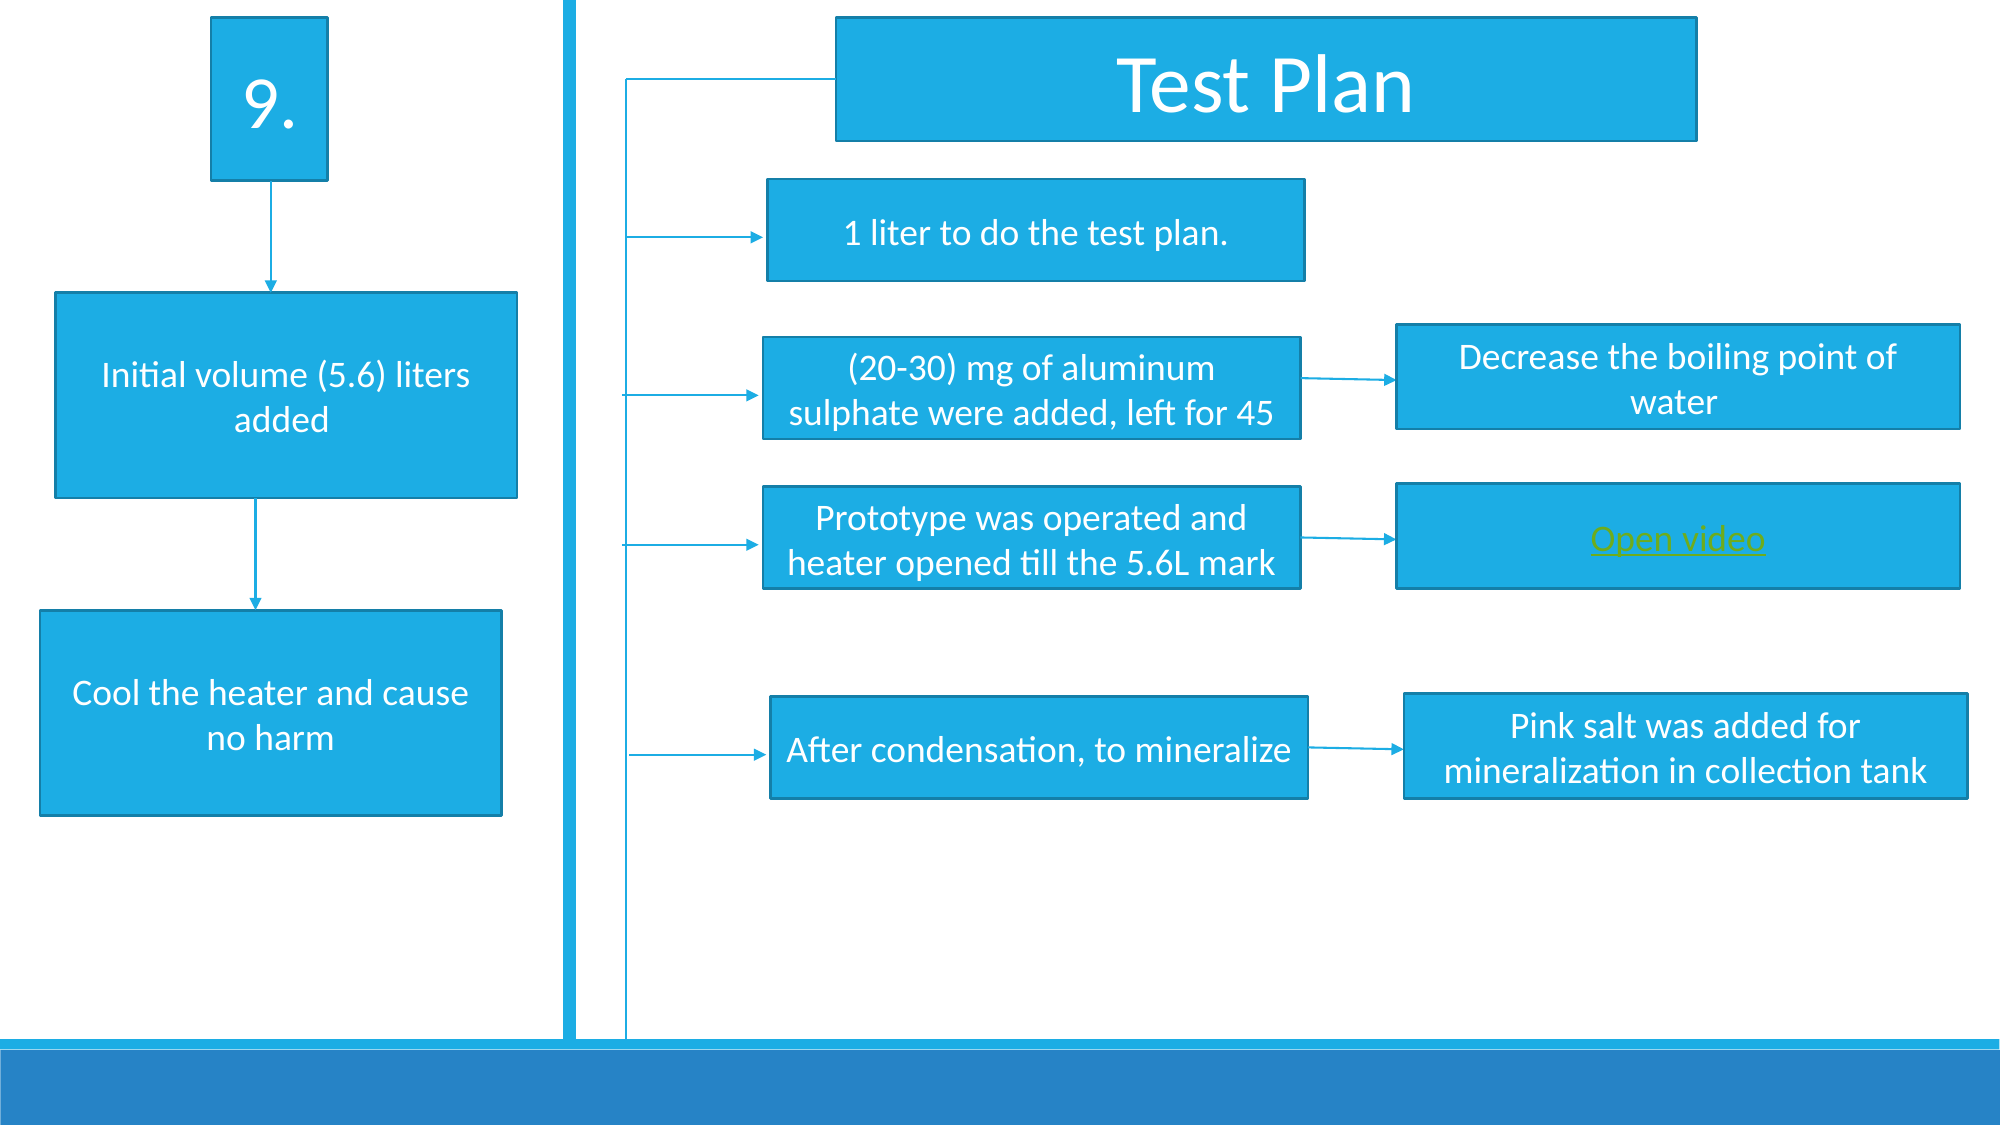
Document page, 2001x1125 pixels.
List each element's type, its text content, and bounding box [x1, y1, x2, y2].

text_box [628, 693, 1968, 799]
text_box Cool the heater and cause no harm [39, 609, 503, 817]
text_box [621, 323, 1961, 440]
text_box Test Plan [835, 16, 1698, 142]
text_box Initial volume (5.6) liters added [54, 291, 518, 499]
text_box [621, 483, 1961, 589]
text_box 9. [210, 16, 329, 182]
text_box 1 liter to do the test plan. [766, 178, 1306, 282]
